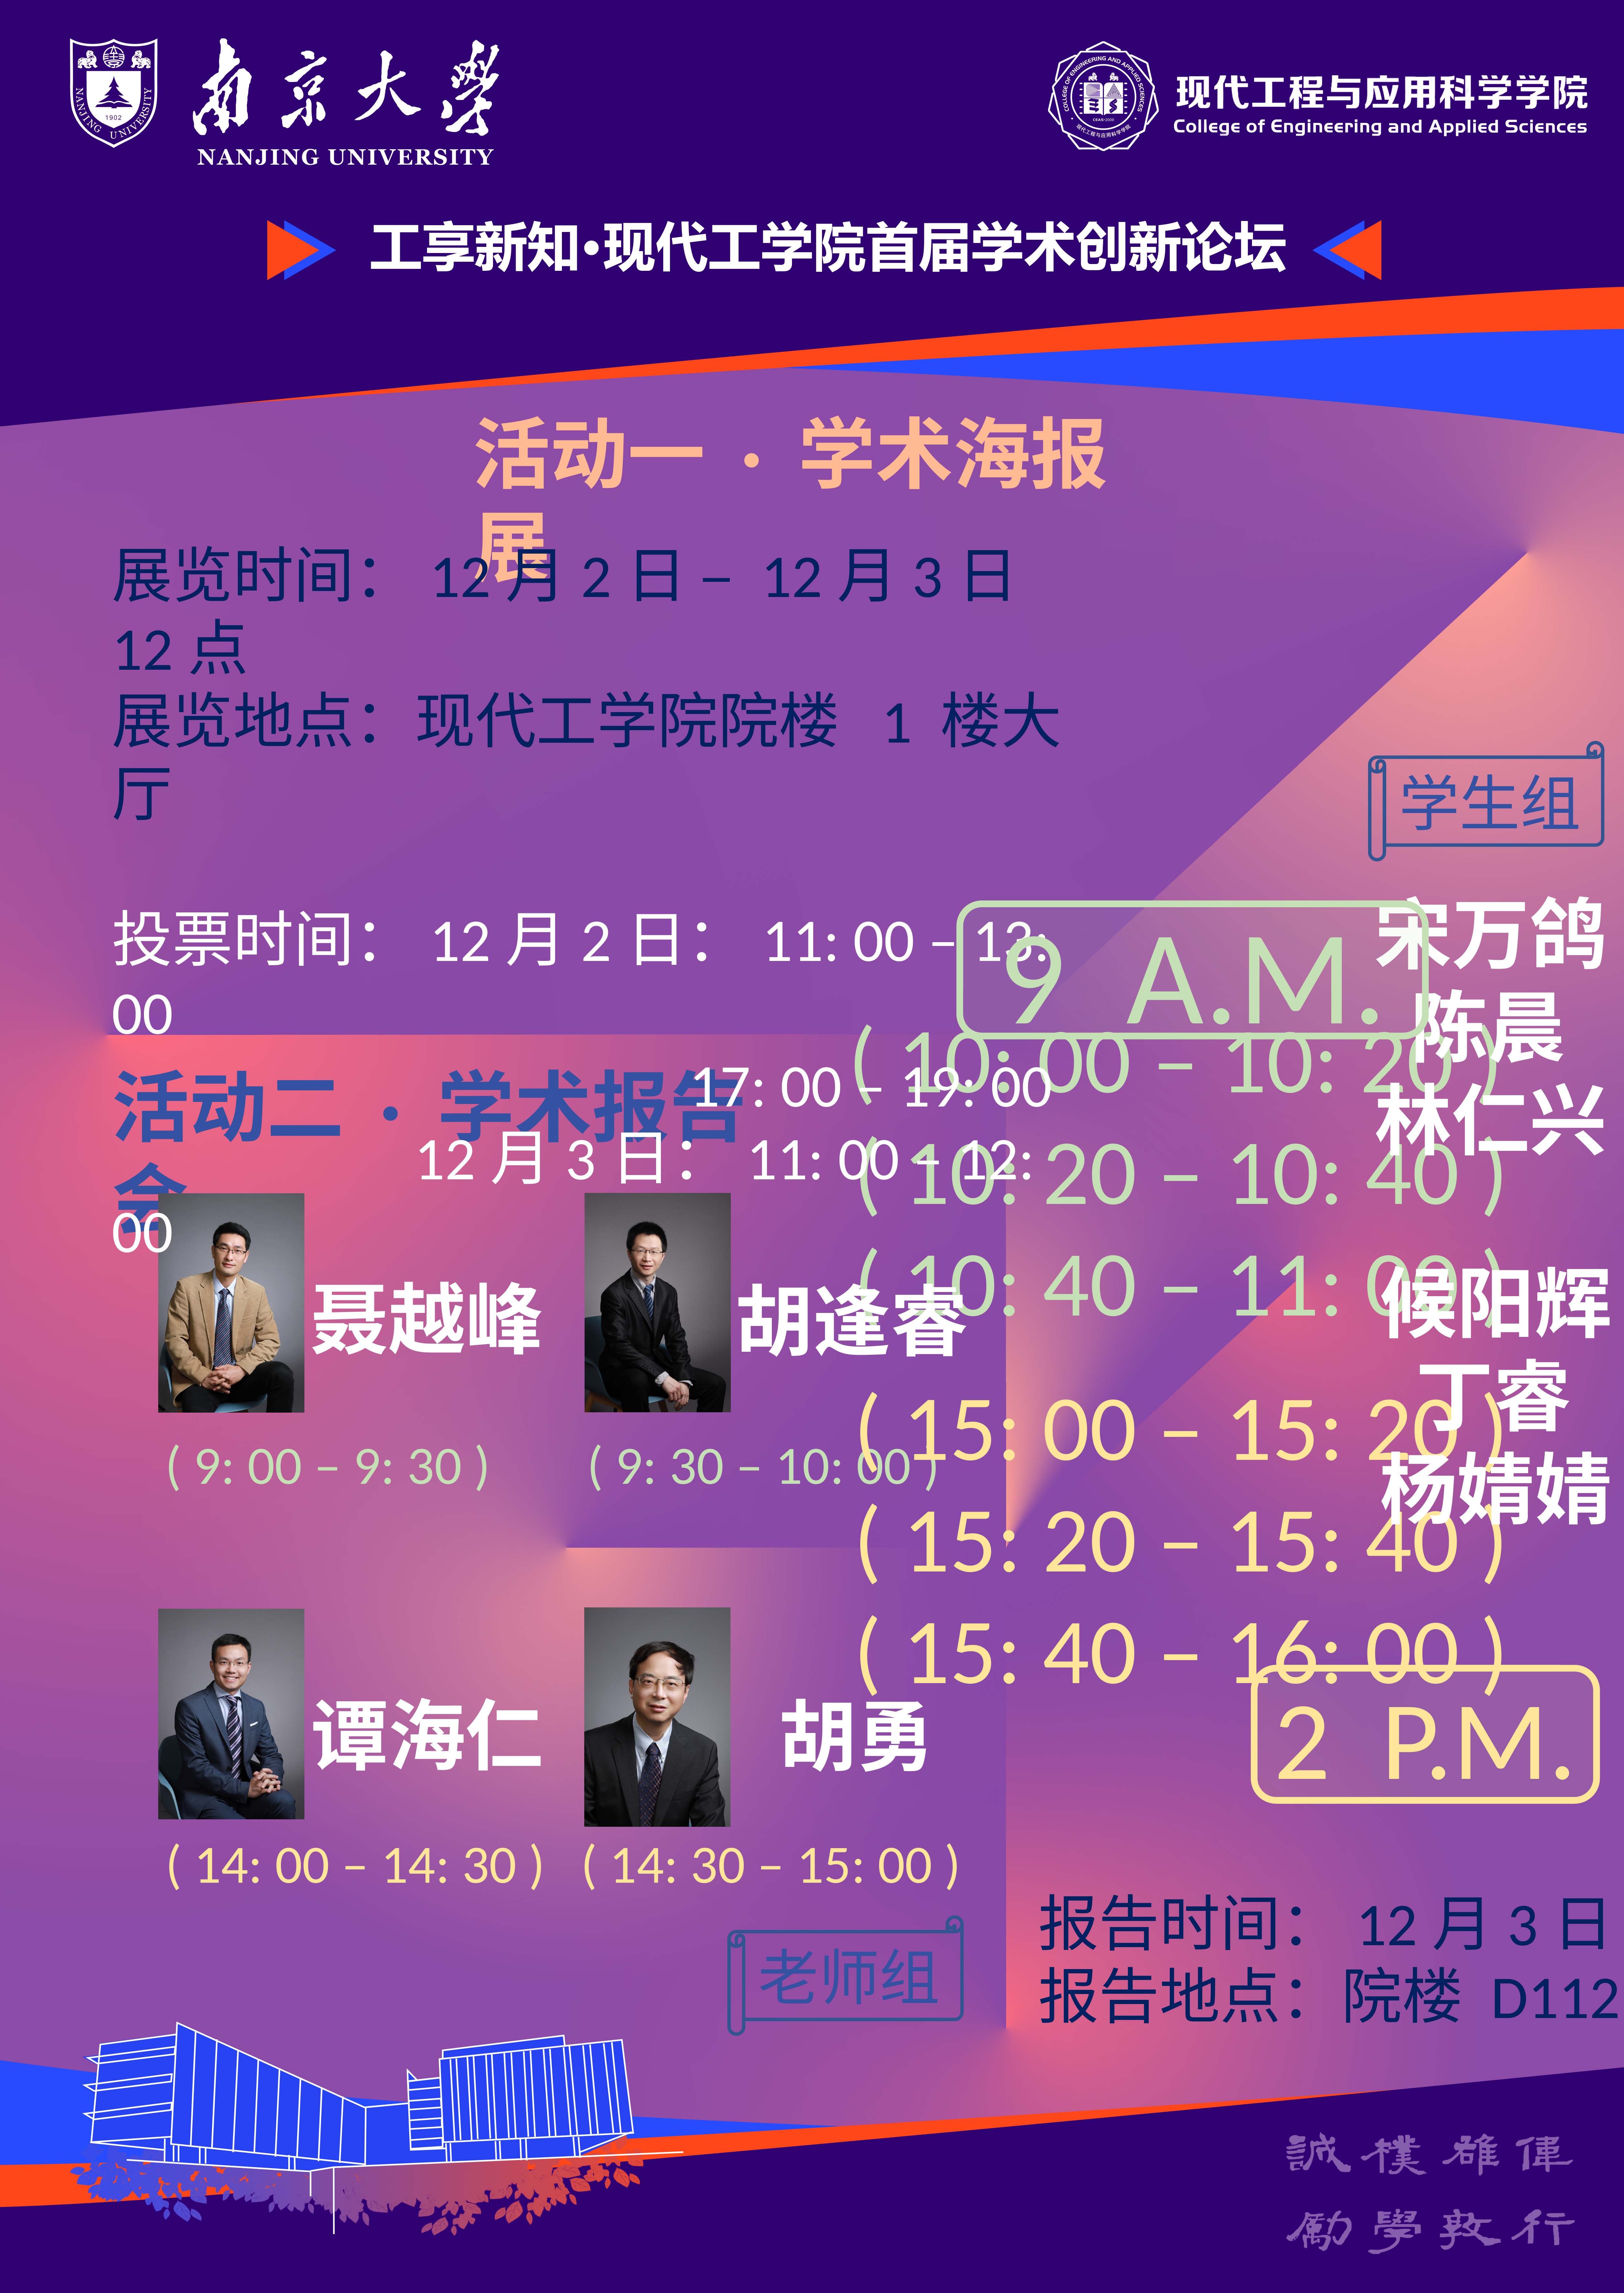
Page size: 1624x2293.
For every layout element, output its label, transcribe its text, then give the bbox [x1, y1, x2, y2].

text_box ( 14: 30 – 15: 00 ) [576, 1826, 966, 1896]
text_box 宋万鸽 陈晨 林仁兴 [1370, 883, 1624, 1167]
text_box 报告时间：12月3日 报告地点：院楼 D112 [1033, 1882, 1624, 2033]
picture [585, 1193, 731, 1412]
text_box 聂越峰 [306, 1268, 548, 1366]
text_box 活动一 · 学术海报展 [468, 402, 1156, 593]
text_box 胡勇 [738, 1685, 957, 1783]
text_box 谭海仁 [306, 1684, 548, 1782]
text_box ( 14: 00 – 14: 30 ) [160, 1826, 551, 1896]
text_box 老师组 [729, 1916, 962, 2034]
text_box 候阳辉 丁睿 杨婧婧 [1375, 1251, 1624, 1536]
picture [158, 1193, 304, 1413]
text_box 展览时间：12月2日 – 12月3日 12点 展览地点：现代工学院院楼 1 楼大厅 投票时间：12月2日：11: 00 – 13: 00 17: 00 – 19: 00 12月3日：11: 00 – 12: 00 [107, 534, 1108, 1267]
text_box ( 15: 00 – 15: 20 ) ( 15: 20 – 15: 40 ) ( 15: 40 – 16: 00 ) [831, 1364, 1586, 1704]
picture [584, 1607, 730, 1827]
text_box 9 A.M. [959, 903, 1426, 1037]
text_box ( 10: 00 – 10: 20 ) ( 10: 20 – 10: 40 ) ( 10: 40 – 11: 00 ) [831, 1037, 1586, 1337]
text_box ( 9: 00 – 9: 30 ) [160, 1428, 496, 1497]
text_box 学生组 [1369, 742, 1603, 860]
text_box 胡逢睿 [731, 1270, 973, 1368]
text_box ( 9: 30 – 10: 00 ) [582, 1428, 831, 1497]
text_box 2 P.M. [1254, 1668, 1597, 1801]
picture [158, 1609, 304, 1819]
